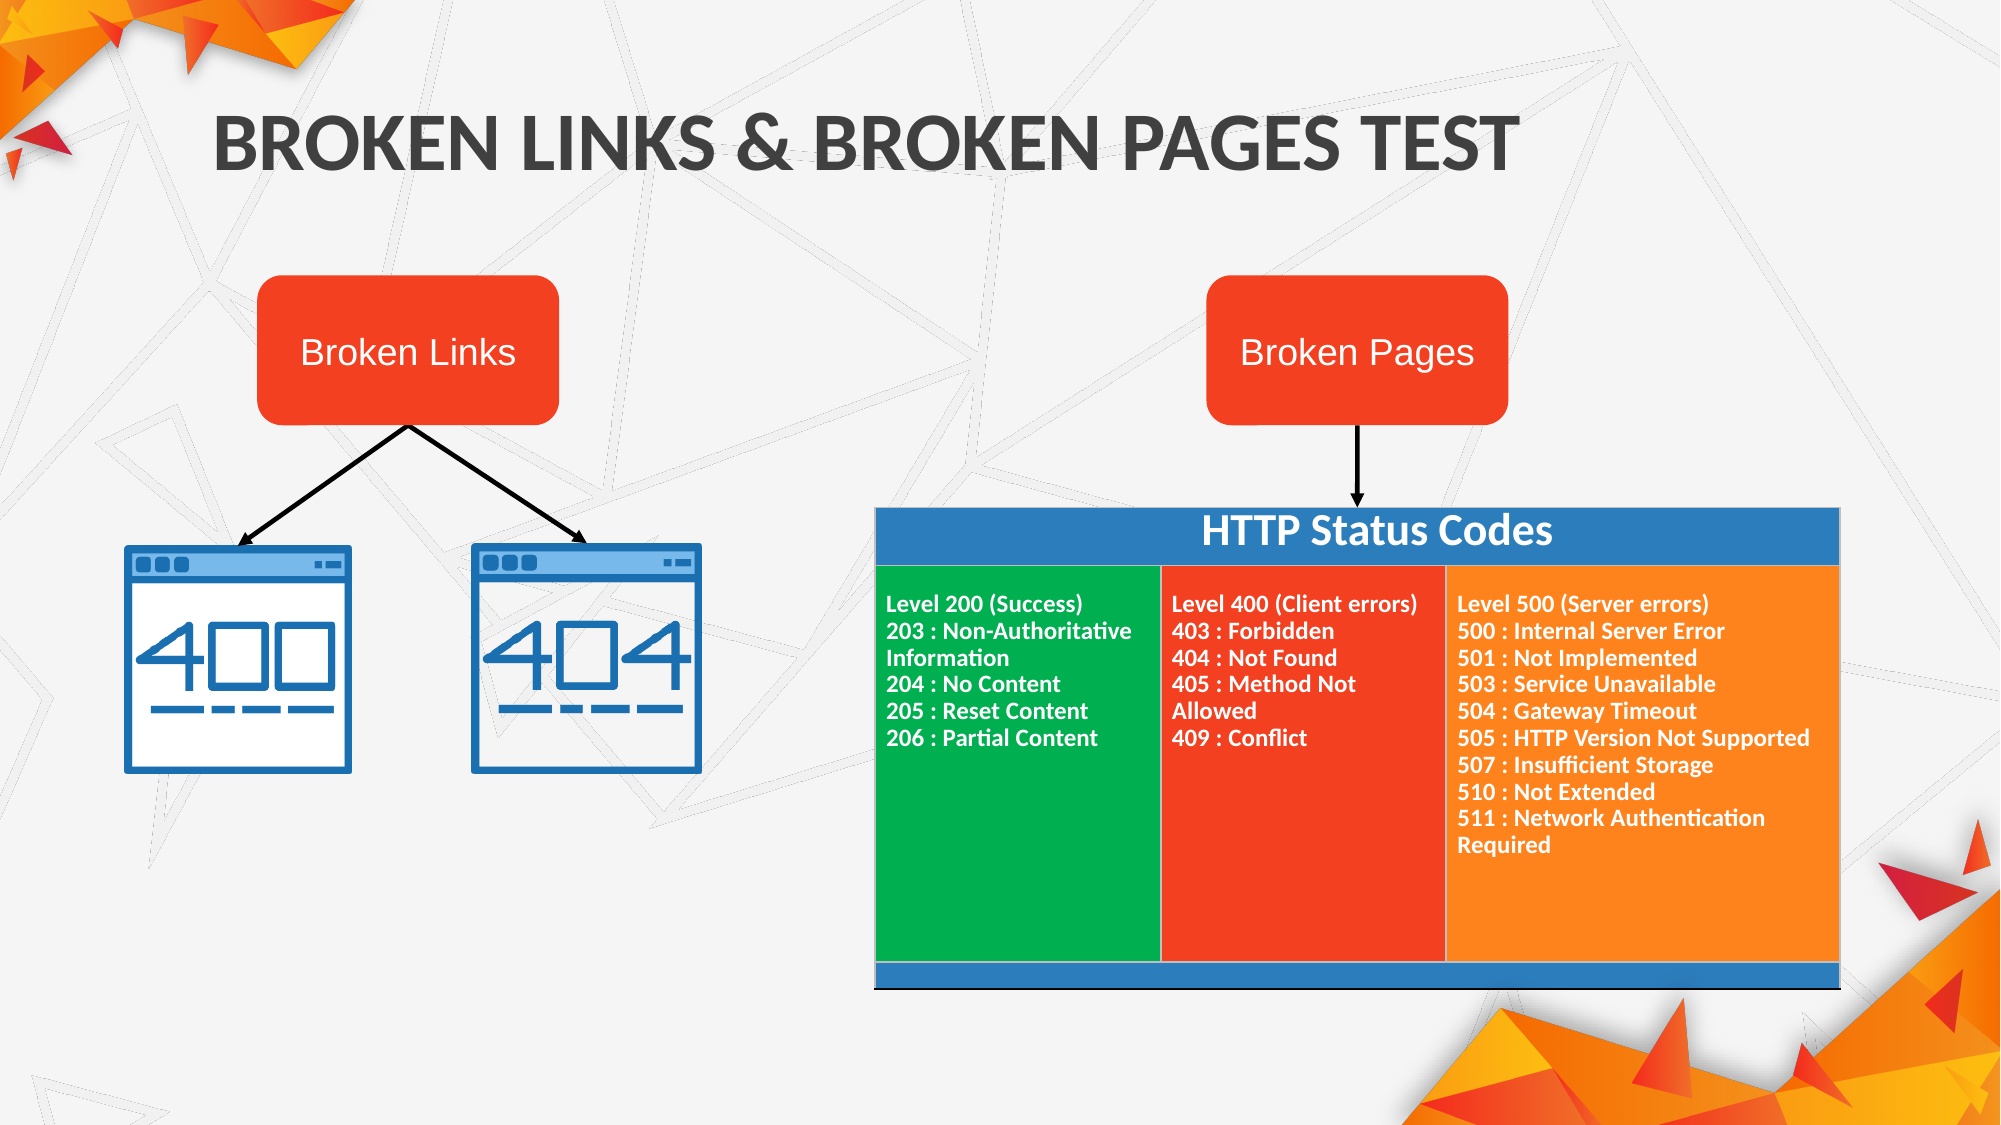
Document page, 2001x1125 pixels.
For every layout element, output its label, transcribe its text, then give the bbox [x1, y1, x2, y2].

table_header HTTP Status Codes [876, 508, 1839, 565]
text_box Broken Pages [1205, 274, 1510, 427]
text_box Broken Links [256, 274, 561, 425]
table_cell Level 400 (Client errors) 403 : Forbidden 404 : Not Found 405 : Method Not Allowed 409 : Conflict [1162, 566, 1445, 961]
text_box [237, 425, 409, 546]
table_cell Level 200 (Success) 203 : Non-Authoritative Information 204 : No Content 205 : Reset Content 206 : Partial Content [876, 566, 1160, 961]
table_cell Level 500 (Server errors) 500 : Internal Server Error 501 : Not Implemented 503 : Service Unavailable 504 : Gateway Timeout 505 : HTTP Version Not Supported 507 : Insufficient Storage 510 : Not Extended 511 : Network Authentication Required [1447, 566, 1839, 773]
table_cell [876, 963, 1361, 988]
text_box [409, 425, 587, 544]
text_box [196, 79, 1538, 211]
picture [0, 0, 2001, 1125]
